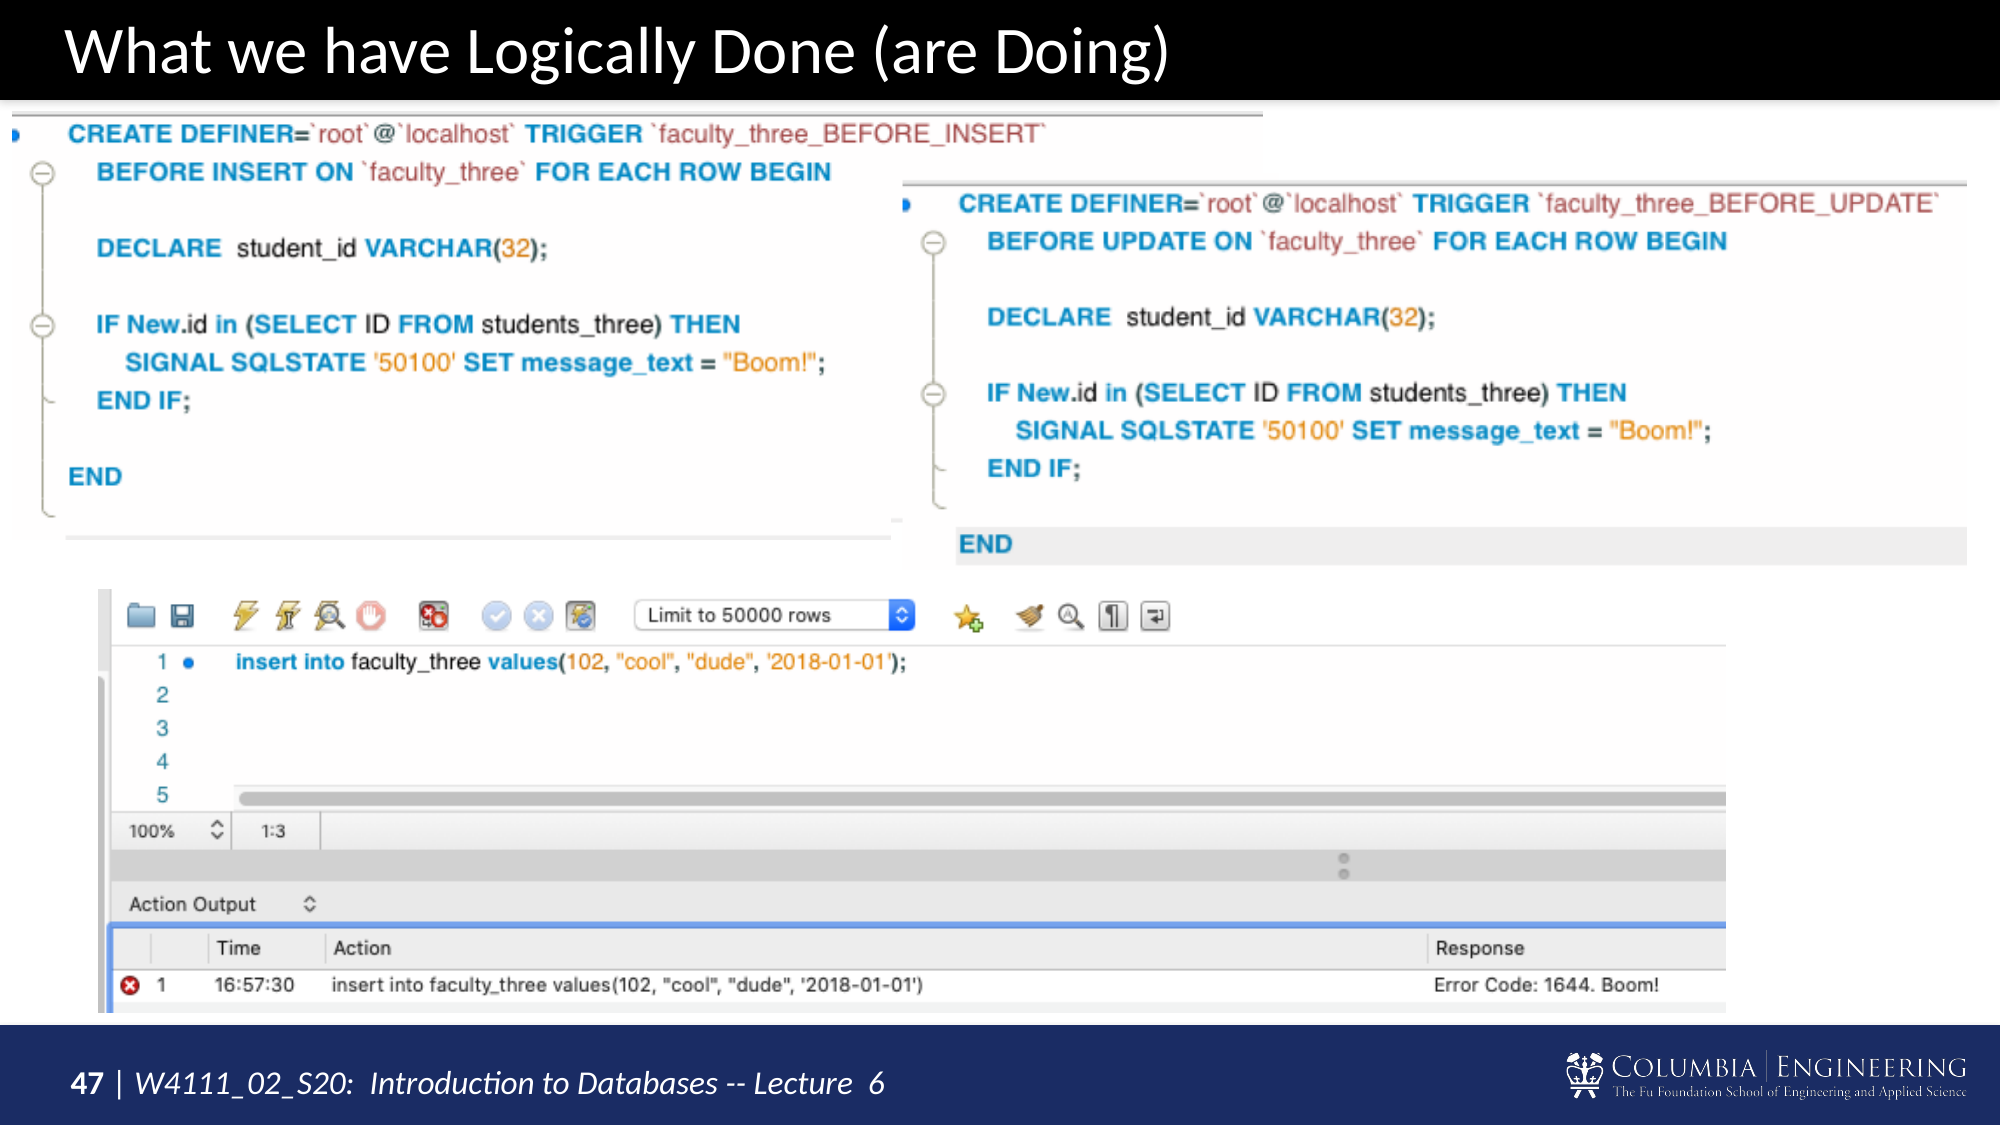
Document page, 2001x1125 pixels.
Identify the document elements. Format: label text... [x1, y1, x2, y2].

text_box [0, 1025, 2000, 1125]
text_box 47 | W4111_02_S20: Introduction to Databases -- Lecture 6 [55, 1027, 1540, 1109]
text_box [0, 0, 2000, 100]
picture [98, 589, 1726, 1013]
text_box What we have Logically Done (are Doing) [50, 0, 1898, 95]
picture [12, 111, 1967, 570]
picture [1566, 1050, 1967, 1100]
